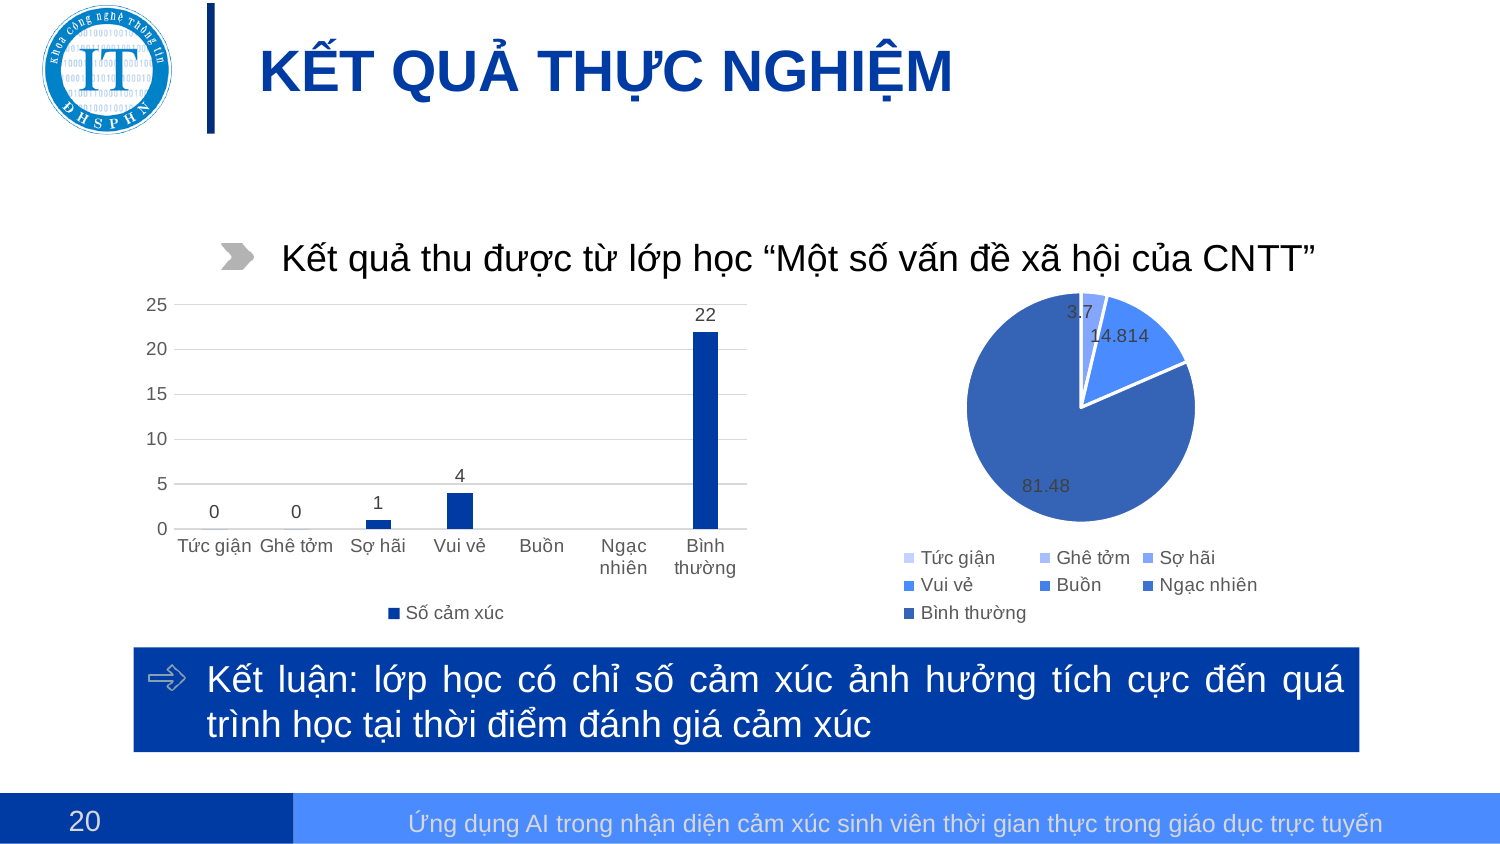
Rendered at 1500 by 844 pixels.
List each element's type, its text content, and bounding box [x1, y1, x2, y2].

chart [133, 286, 760, 631]
picture [148, 664, 186, 691]
text_box [205, 1, 217, 136]
text_box Kết quả thu được từ lớp học “Một số vấn đề xã hội của CNTT” [207, 226, 1360, 287]
text_box Kết luận: lớp học có chỉ số cảm xúc ảnh hưởng tích cực đến quá trình học tại thời điểm đánh giá cảm xúc [133, 647, 1360, 753]
chart [861, 284, 1301, 631]
title KẾT QUẢ THỰC NGHIỆM [244, 17, 1360, 123]
picture [37, 0, 178, 141]
picture [221, 243, 254, 270]
